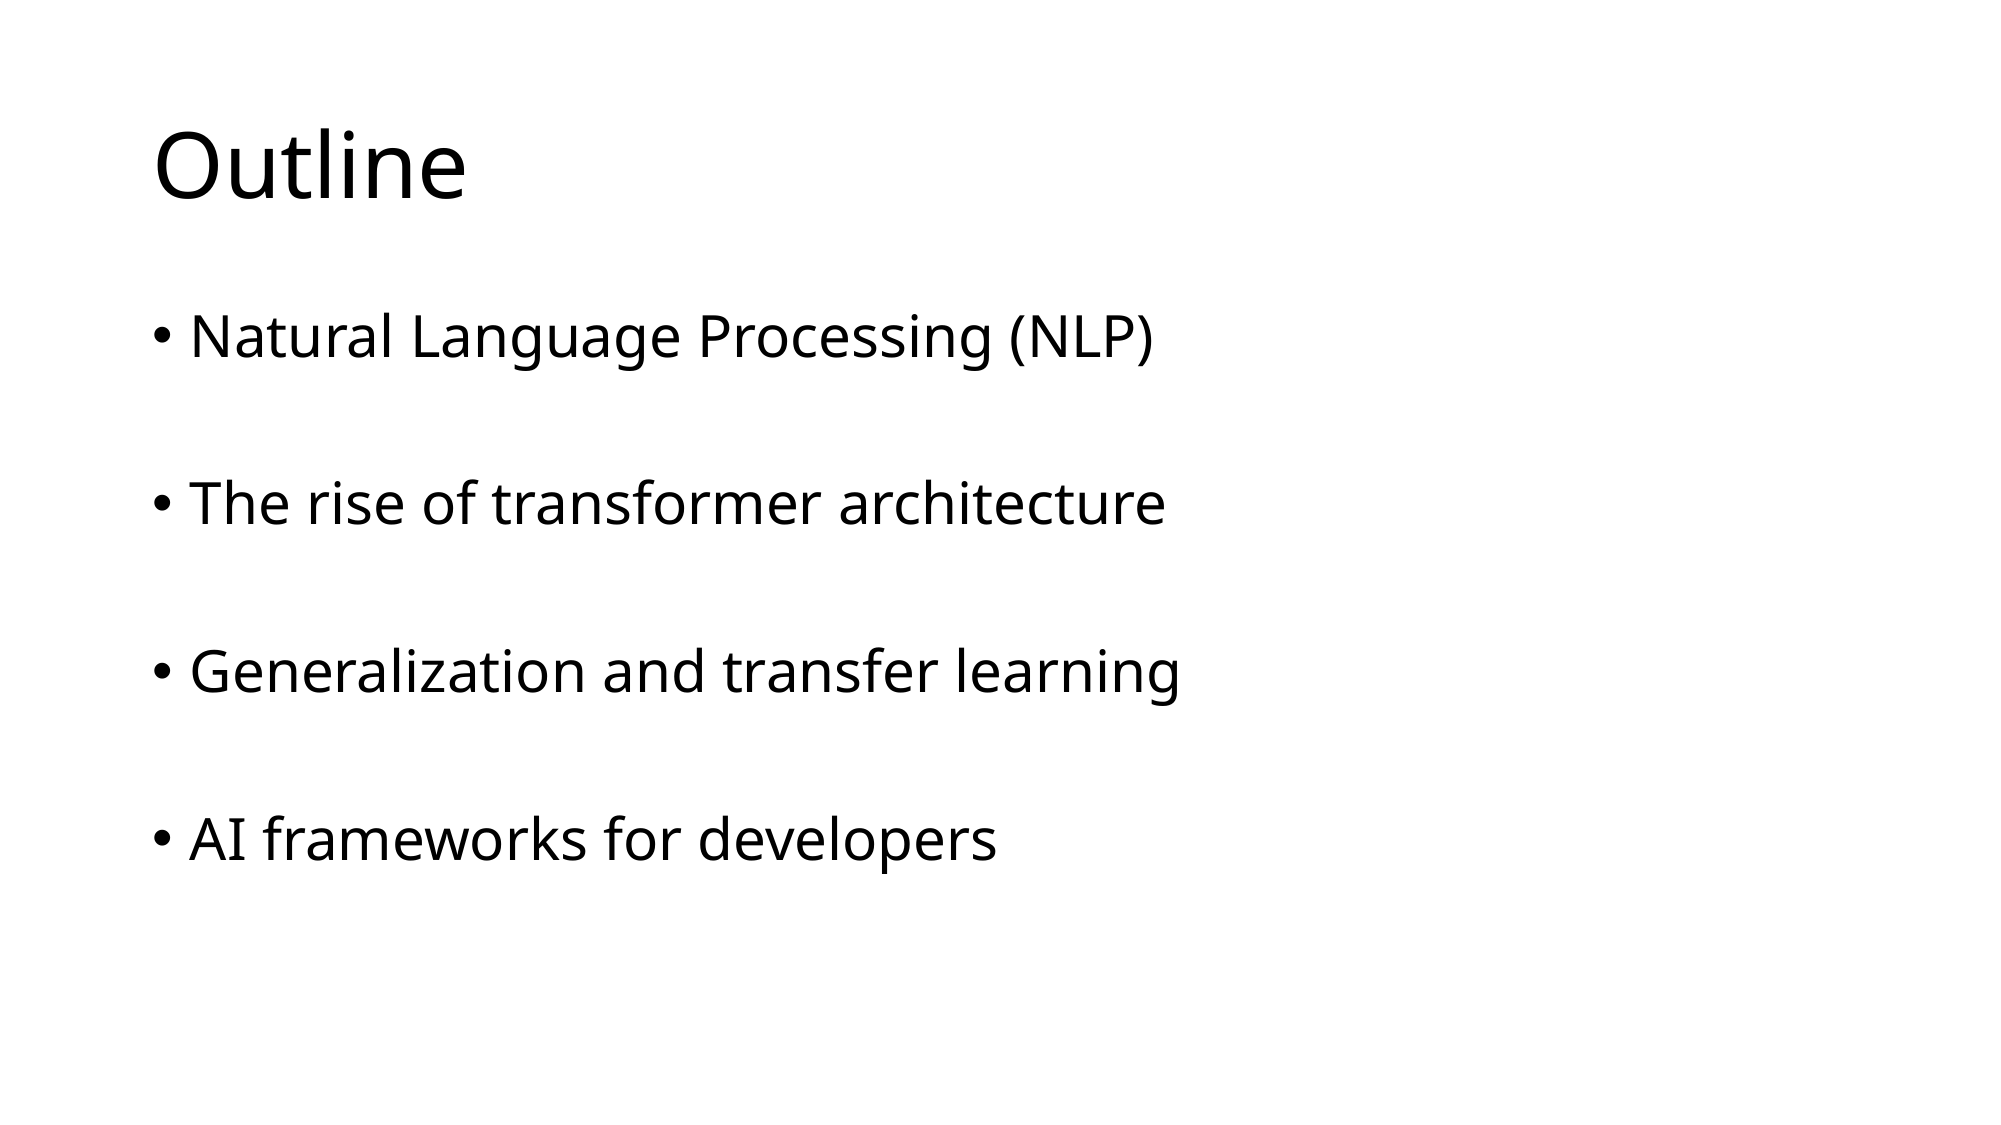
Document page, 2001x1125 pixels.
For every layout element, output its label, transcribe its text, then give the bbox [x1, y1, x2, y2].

title Outline [137, 59, 1863, 278]
list Natural Language Processing (NLP) The rise of transformer architecture Generalization and transfer learning AI frameworks for developers [137, 299, 1863, 1014]
